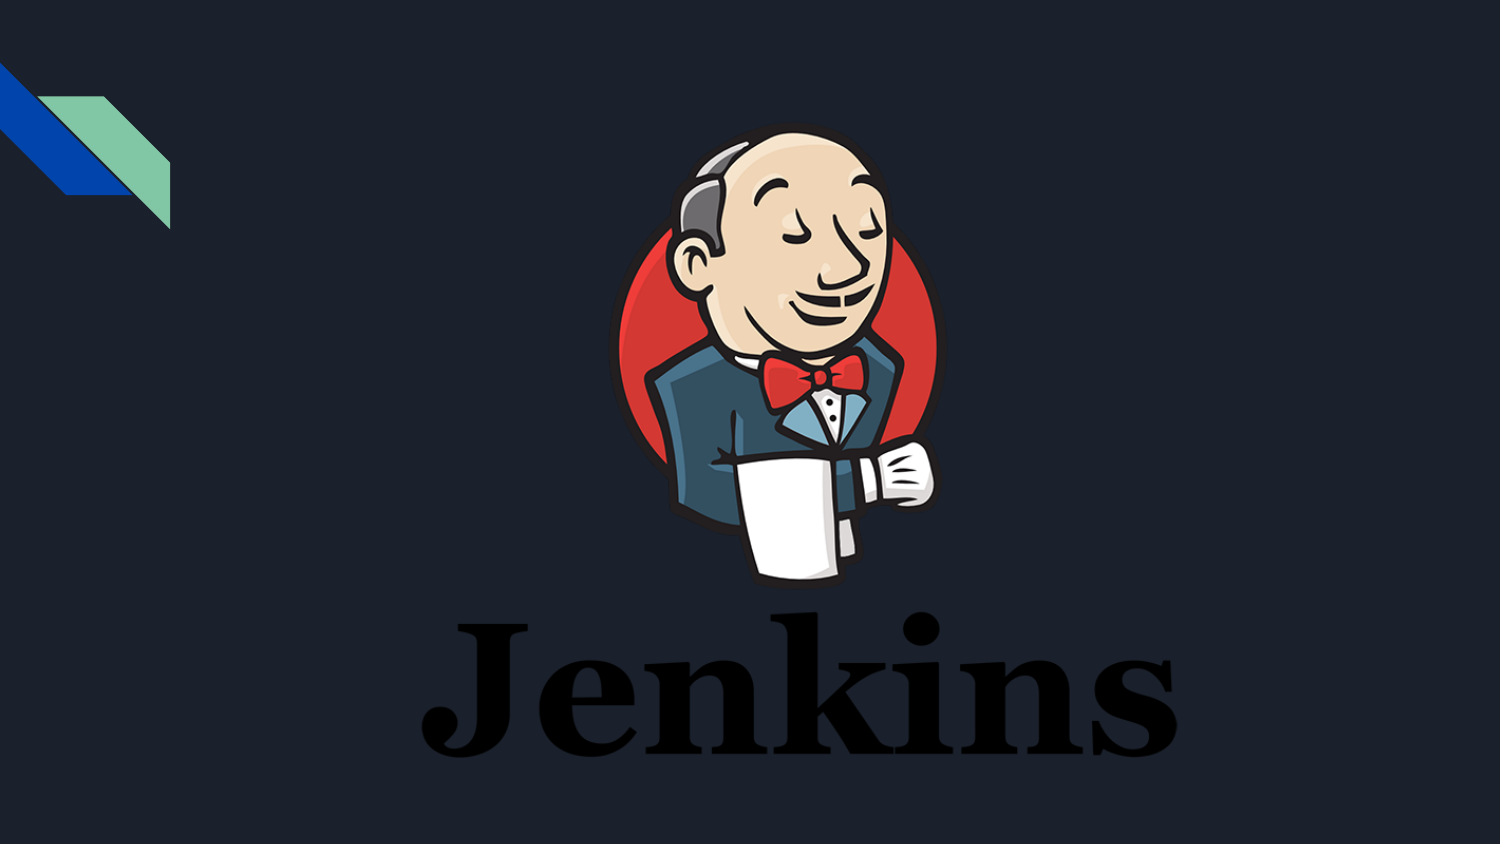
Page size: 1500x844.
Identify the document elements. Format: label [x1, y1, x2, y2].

picture [377, 30, 1222, 844]
